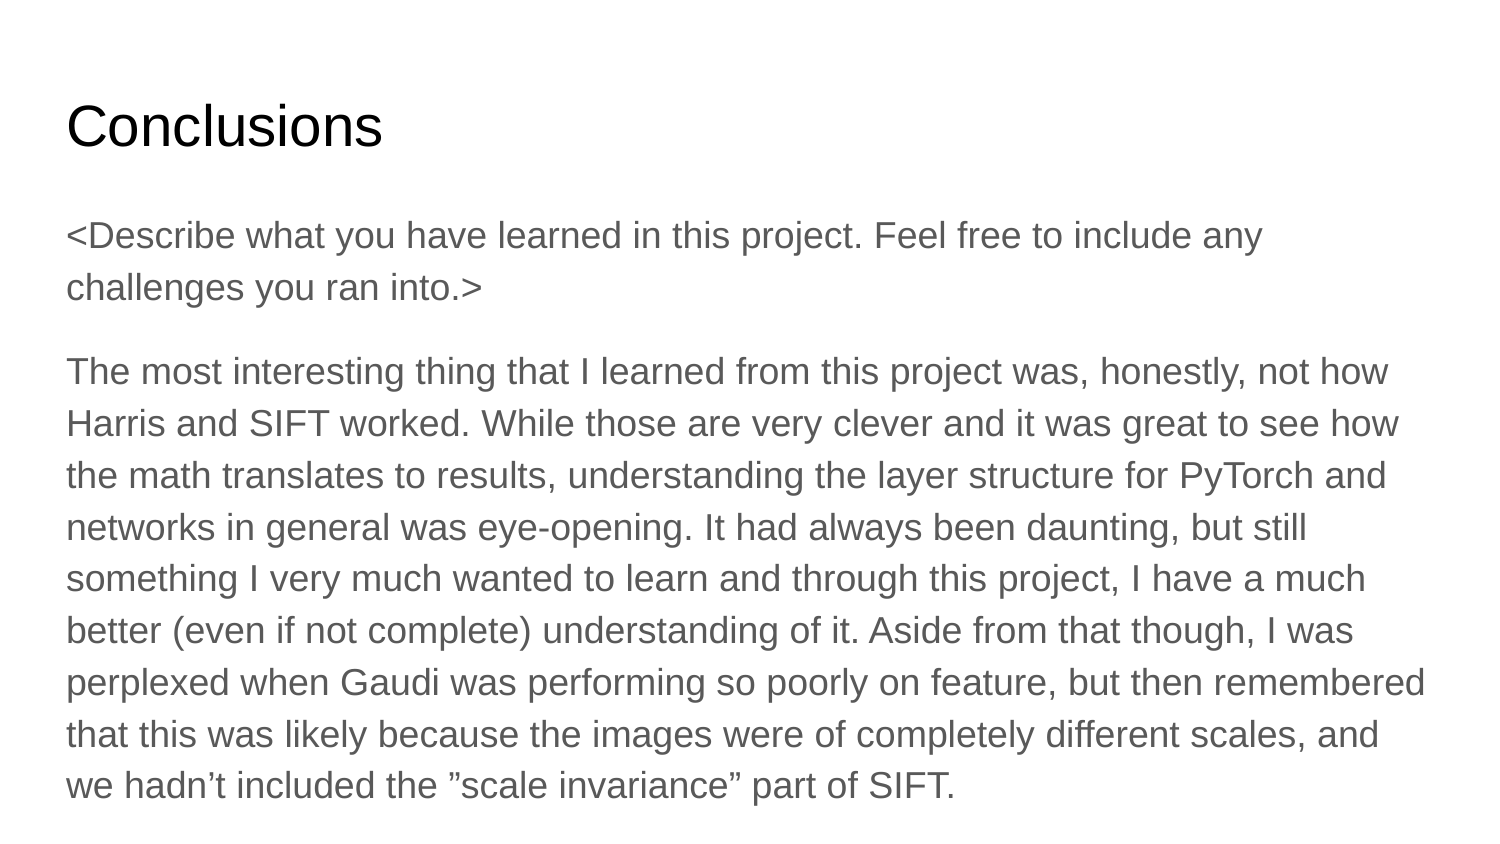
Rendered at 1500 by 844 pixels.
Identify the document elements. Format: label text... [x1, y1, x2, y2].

list <Describe what you have learned in this project. Feel free to include any challenges you ran into.> The most interesting thing that I learned from this project was, honestly, not how Harris and SIFT worked. While those are very clever and it was great to see how the math translates to results, understanding the layer structure for PyTorch and networks in general was eye-opening. It had always been daunting, but still something I very much wanted to learn and through this project, I have a much better (even if not complete) understanding of it. Aside from that though, I was perplexed when Gaudi was performing so poorly on feature, but then remembered that this was likely because the images were of completely different scales, and we hadn’t included the ”scale invariance” part of SIFT. [51, 189, 1449, 750]
title Conclusions [51, 72, 1449, 167]
